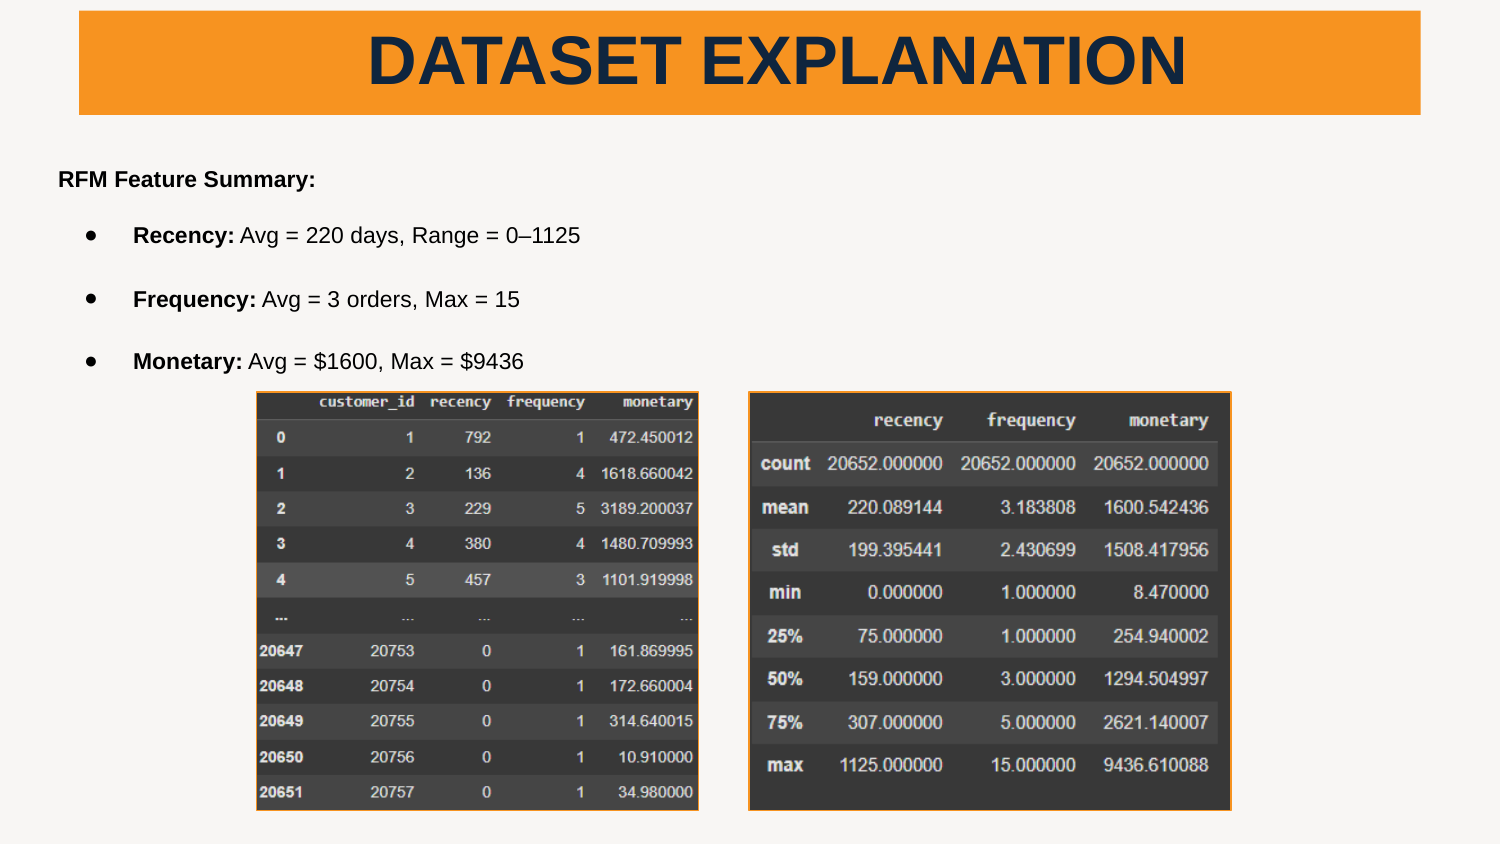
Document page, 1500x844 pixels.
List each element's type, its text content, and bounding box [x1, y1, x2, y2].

text_box DATASET EXPLANATION [79, 10, 1421, 115]
text_box RFM Feature Summary: Recency: Avg = 220 days, Range = 0–1125 Frequency: Avg = 3 orders, Max = 15 Monetary: Avg = $1600, Max = $9436 [43, 145, 1385, 336]
picture [256, 392, 699, 811]
picture [749, 392, 1231, 811]
